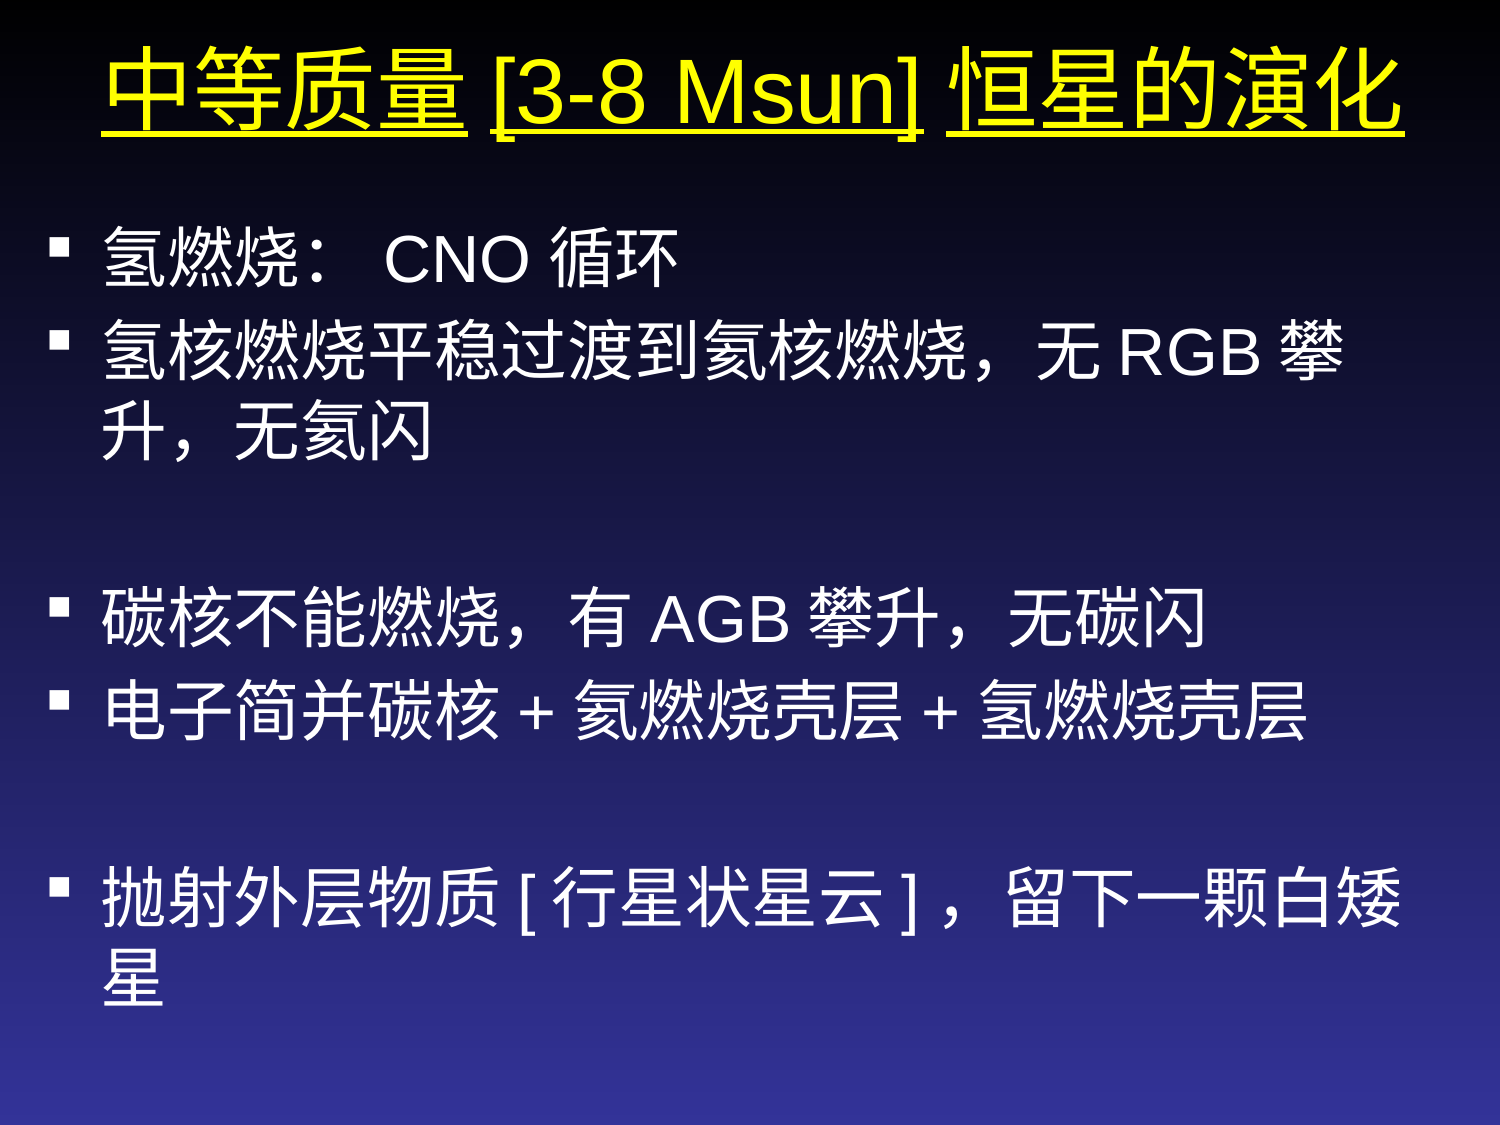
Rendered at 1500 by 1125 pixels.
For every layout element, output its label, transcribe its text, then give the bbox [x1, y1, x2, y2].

list 氢燃烧：CNO循环 氢核燃烧平稳过渡到氦核燃烧，无RGB攀升，无氦闪 碳核不能燃烧，有AGB攀升，无碳闪 电子简并碳核+氦燃烧壳层+氢燃烧壳层 抛射外层物质[行星状星云]，留下一颗白矮星 [29, 208, 1467, 1024]
title 中等质量[3-8 Msun]恒星的演化 [53, 31, 1454, 144]
